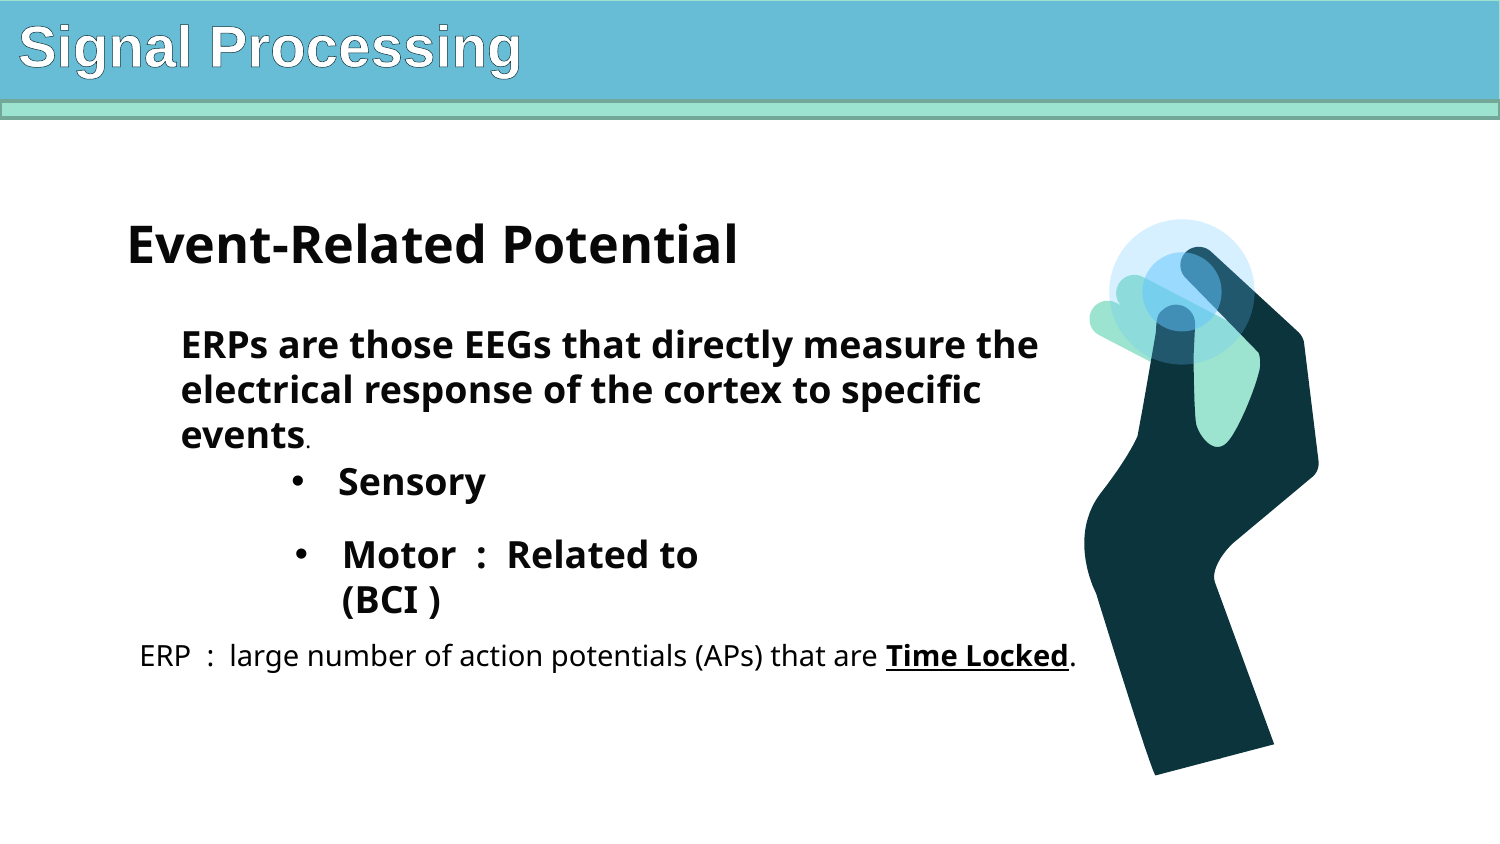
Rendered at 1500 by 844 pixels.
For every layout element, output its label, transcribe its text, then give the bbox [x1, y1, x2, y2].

text_box Signal Processing [2, 1, 555, 86]
text_box Motor : Related to (BCI ) [280, 523, 812, 628]
text_box ERPs are those EEGs that directly measure the electrical response of the cortex to specific events. [165, 314, 1078, 464]
text_box Sensory [276, 450, 519, 511]
text_box [0, 99, 1500, 120]
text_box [1108, 219, 1255, 365]
text_box ERP : large number of action potentials (APs) that are Time Locked. [124, 629, 1078, 680]
text_box 0 [0, 0, 1500, 99]
text_box Event-Related Potential [111, 203, 761, 281]
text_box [1084, 246, 1319, 776]
